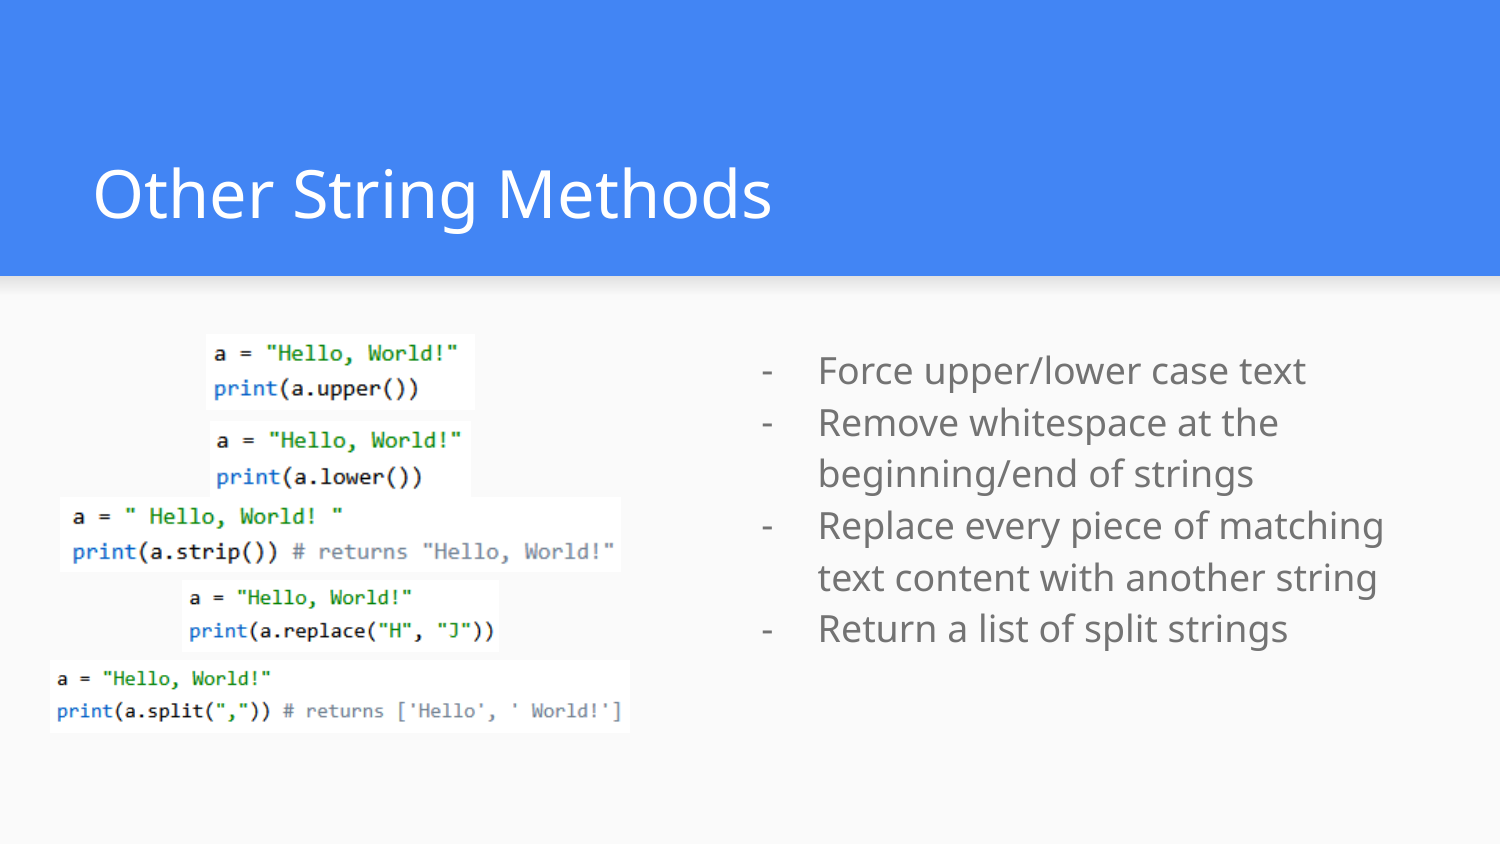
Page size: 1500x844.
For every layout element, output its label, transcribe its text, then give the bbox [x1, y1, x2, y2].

title Other String Methods [77, 121, 1427, 248]
picture [205, 334, 476, 411]
picture [60, 421, 621, 572]
picture [50, 660, 631, 733]
list Force upper/lower case text Remove whitespace at the beginning/end of strings Replace every piece of matching text content with another string Return a list of split strings [727, 325, 1437, 770]
picture [182, 580, 499, 652]
